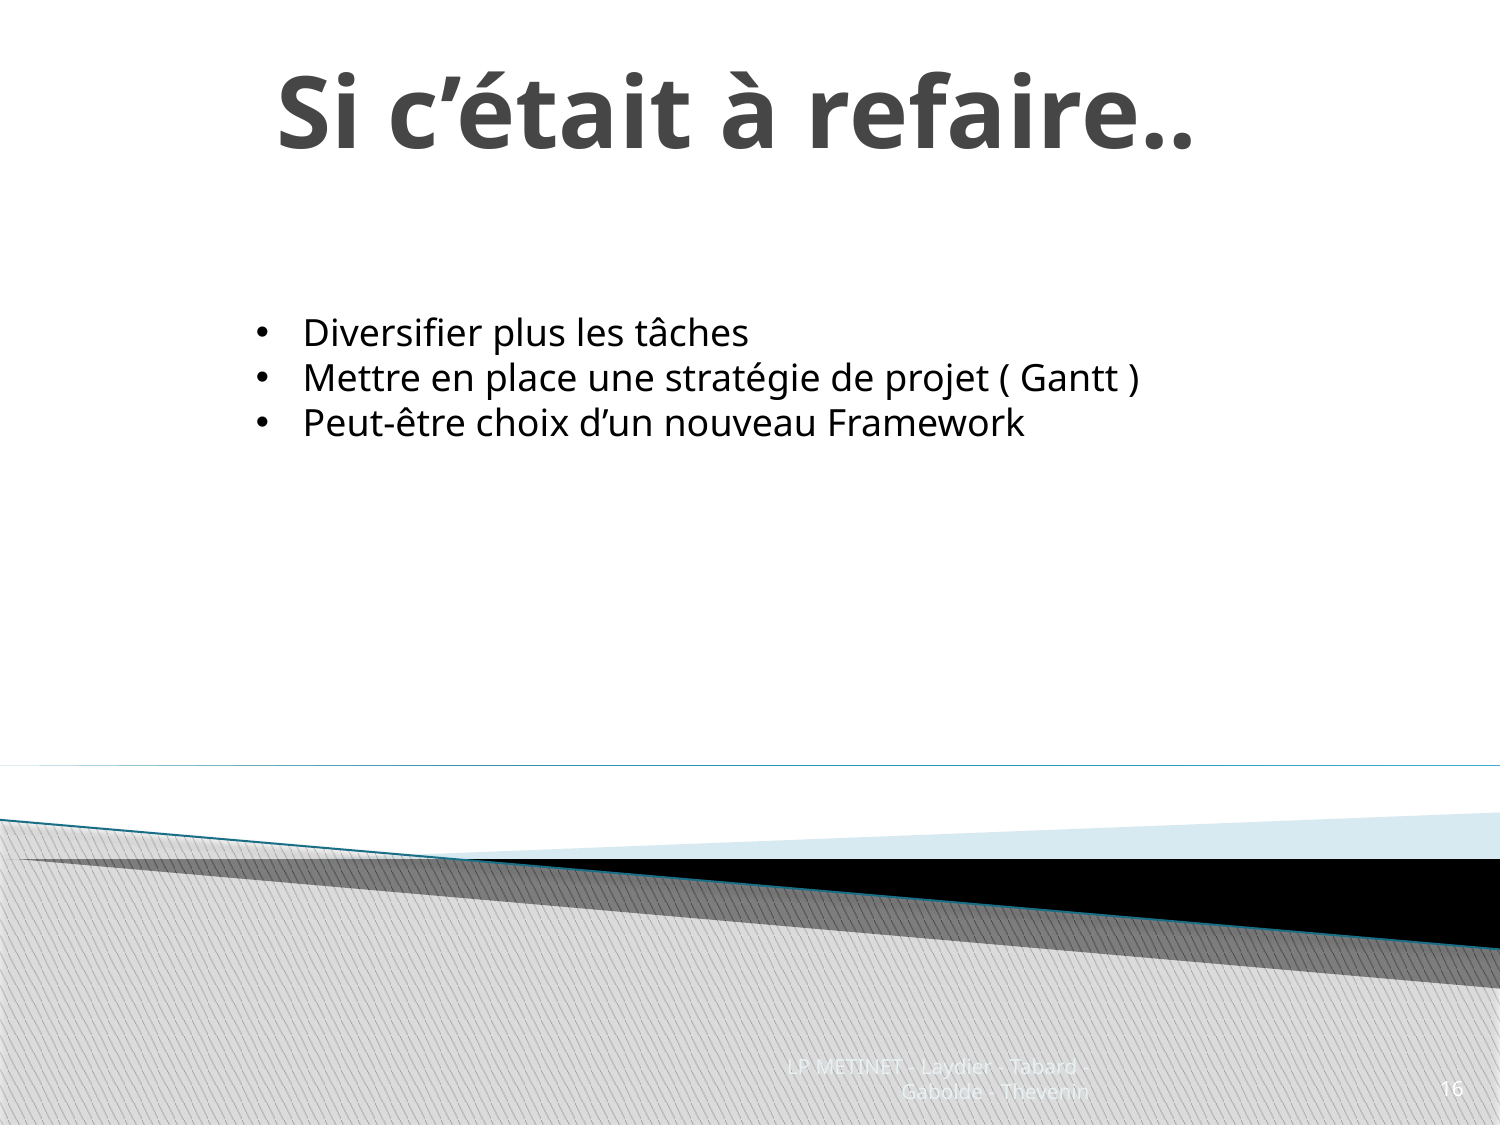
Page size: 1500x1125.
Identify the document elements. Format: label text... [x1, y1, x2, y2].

text_box Diversifier plus les tâches Mettre en place une stratégie de projet ( Gantt ) Peut-être choix d’un nouveau Framework [241, 301, 1388, 452]
picture [5, 859, 1500, 989]
footer LP METINET - Laydier - Tabard - Gabolde - Thevenin [718, 1051, 1105, 1112]
title Si c’était à refaire.. [112, 37, 1388, 176]
slide_number 16 [1418, 1051, 1479, 1112]
